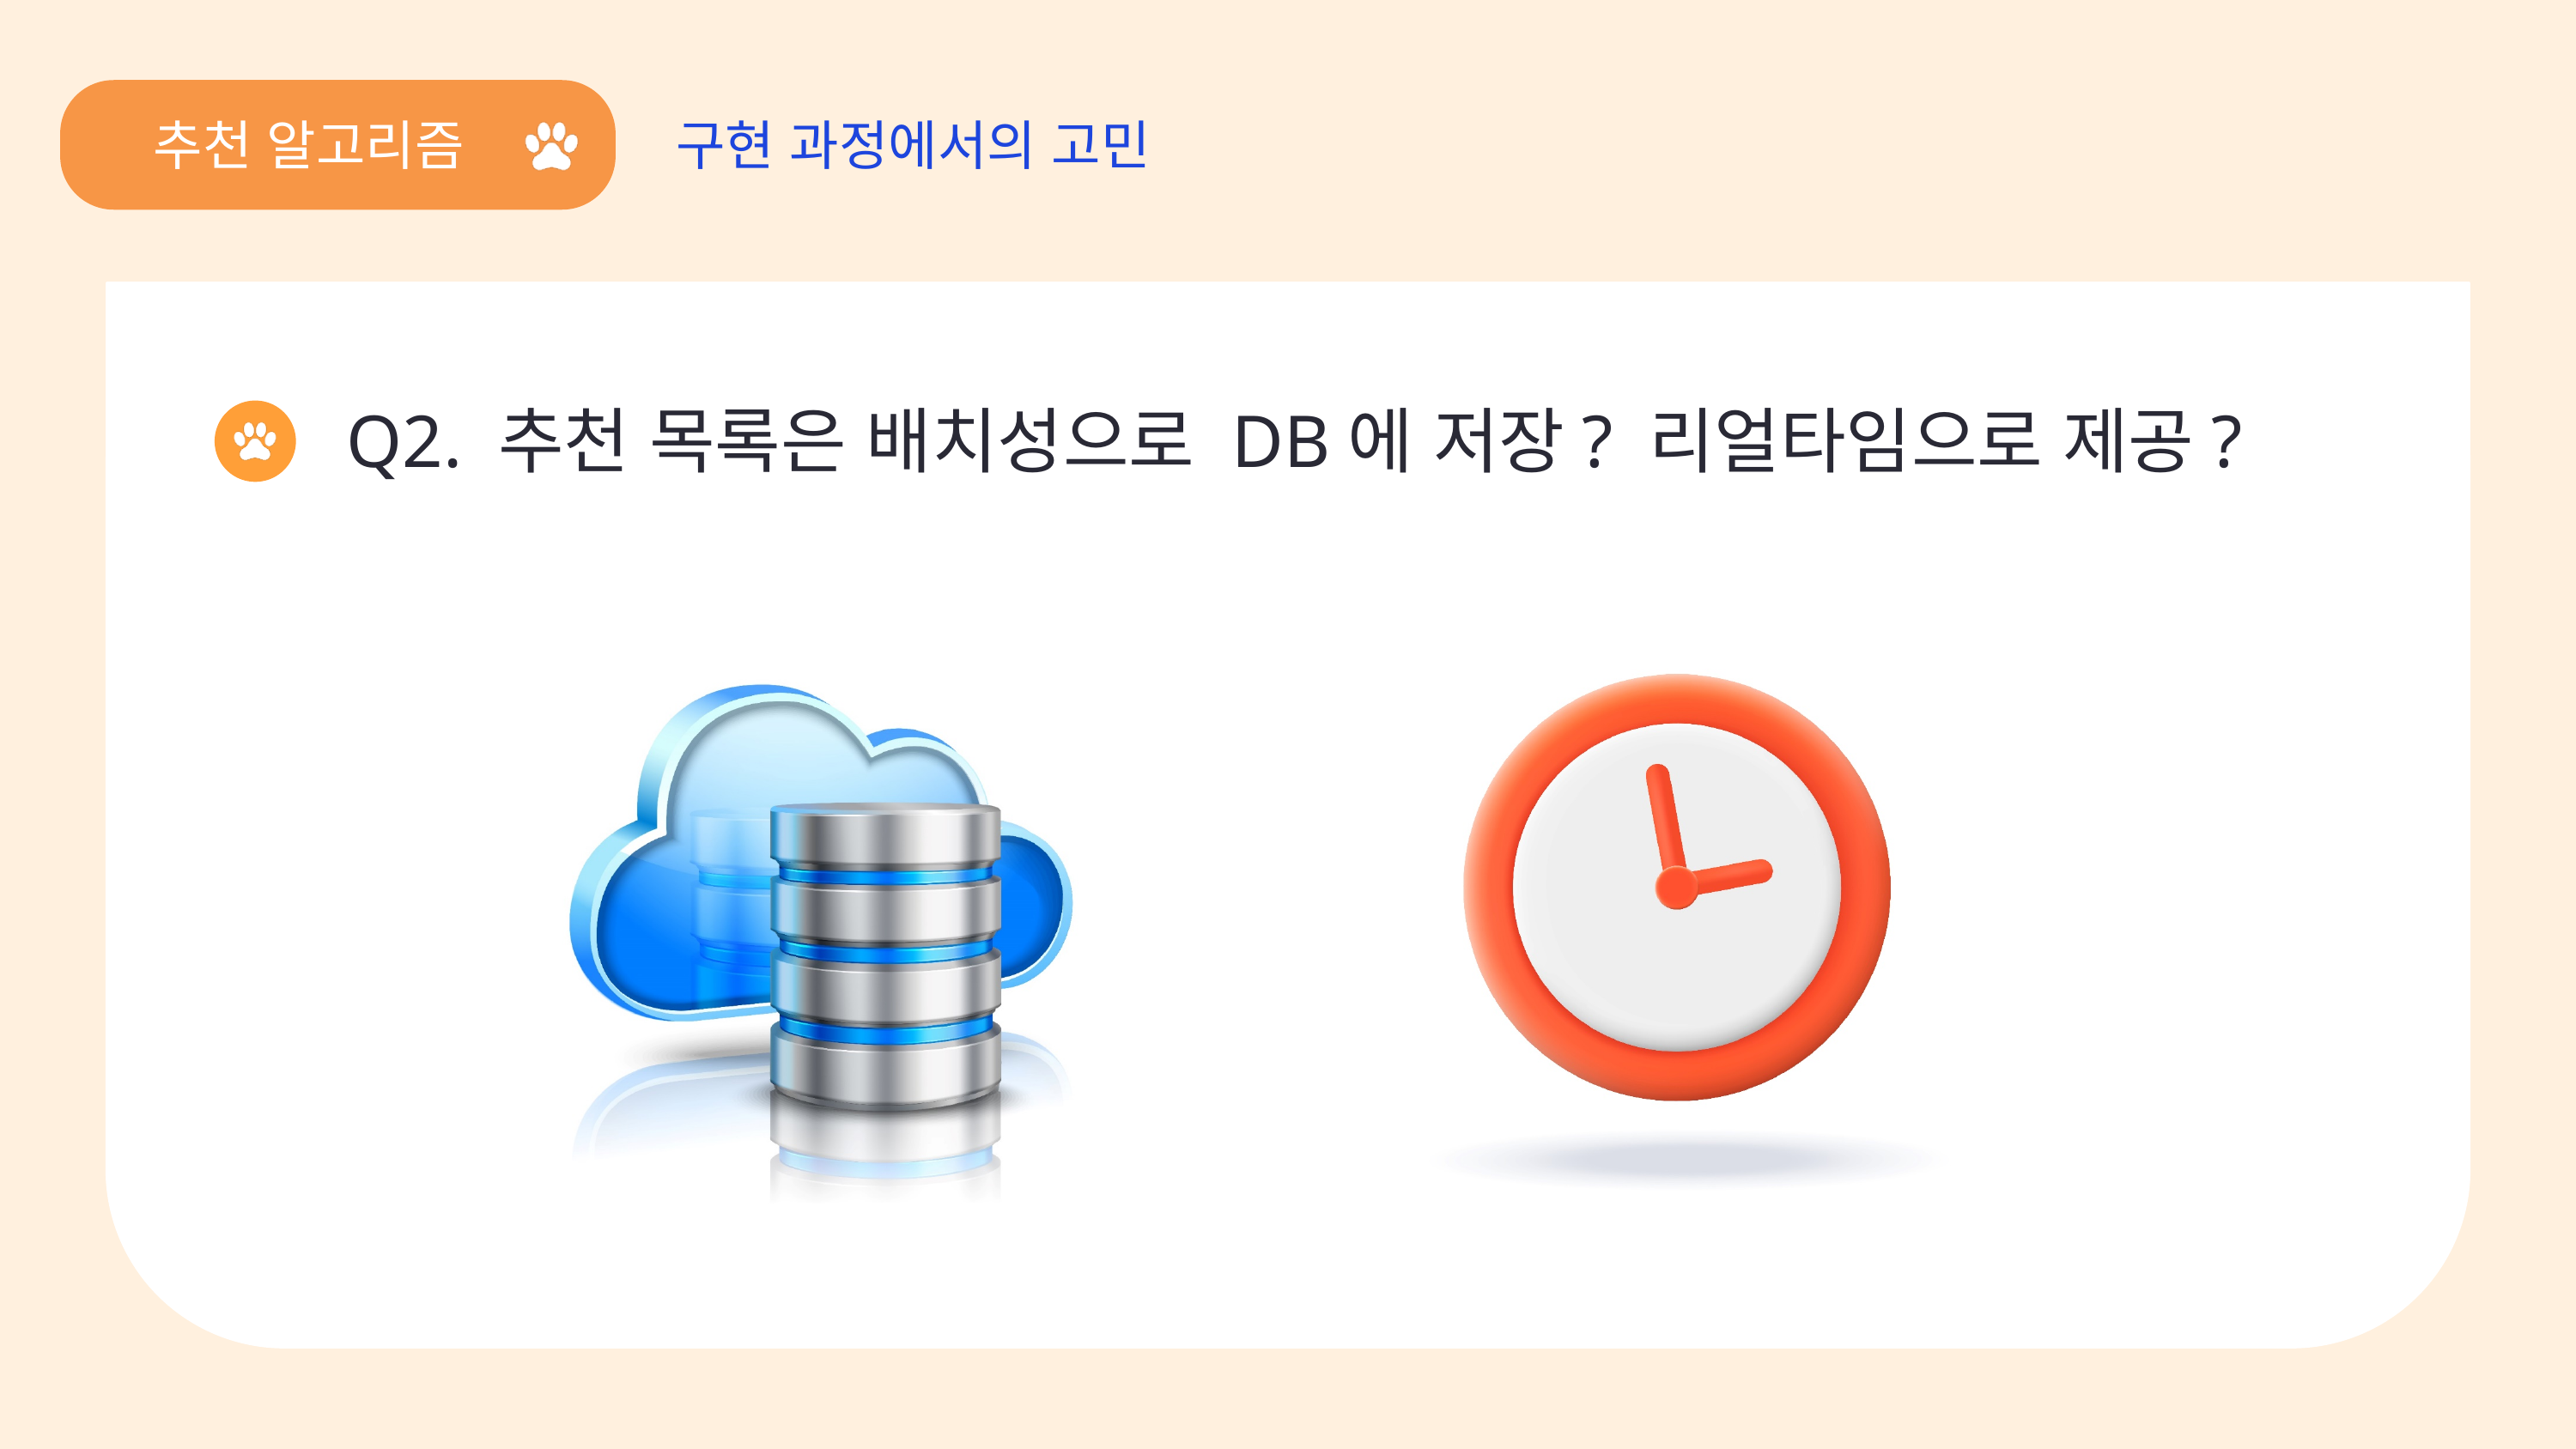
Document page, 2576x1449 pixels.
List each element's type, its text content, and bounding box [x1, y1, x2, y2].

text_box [214, 400, 296, 482]
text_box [106, 283, 2470, 1347]
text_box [59, 79, 617, 210]
text_box 구현 과정에서의 고민 [676, 111, 1224, 176]
picture [514, 616, 1117, 1218]
picture [1416, 616, 1979, 1282]
